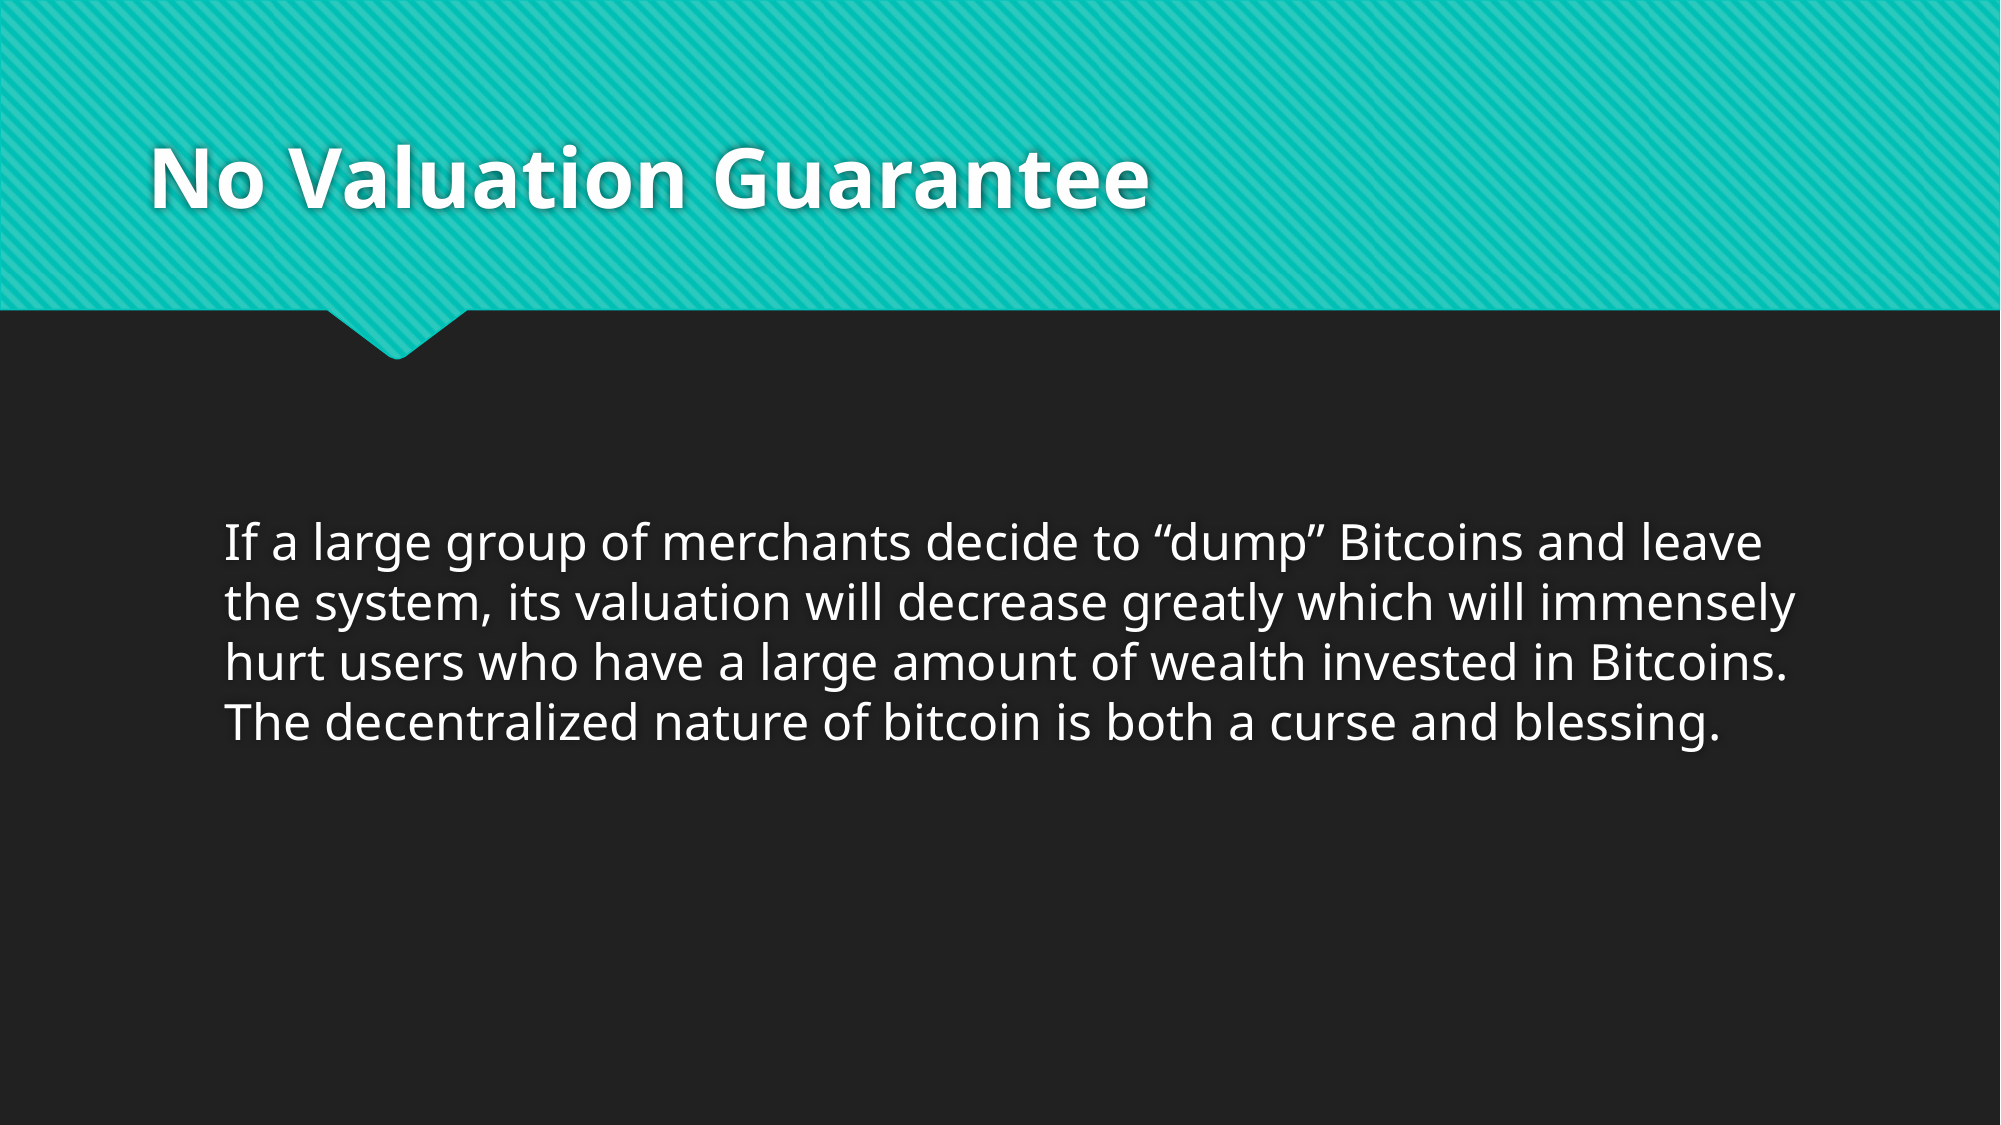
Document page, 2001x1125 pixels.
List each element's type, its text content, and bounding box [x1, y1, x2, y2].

list If a large group of merchants decide to “dump” Bitcoins and leave the system, its valuation will decrease greatly which will immensely hurt users who have a large amount of wealth invested in Bitcoins. The decentralized nature of bitcoin is both a curse and blessing. [134, 364, 1866, 962]
title No Valuation Guarantee [132, 73, 1868, 233]
